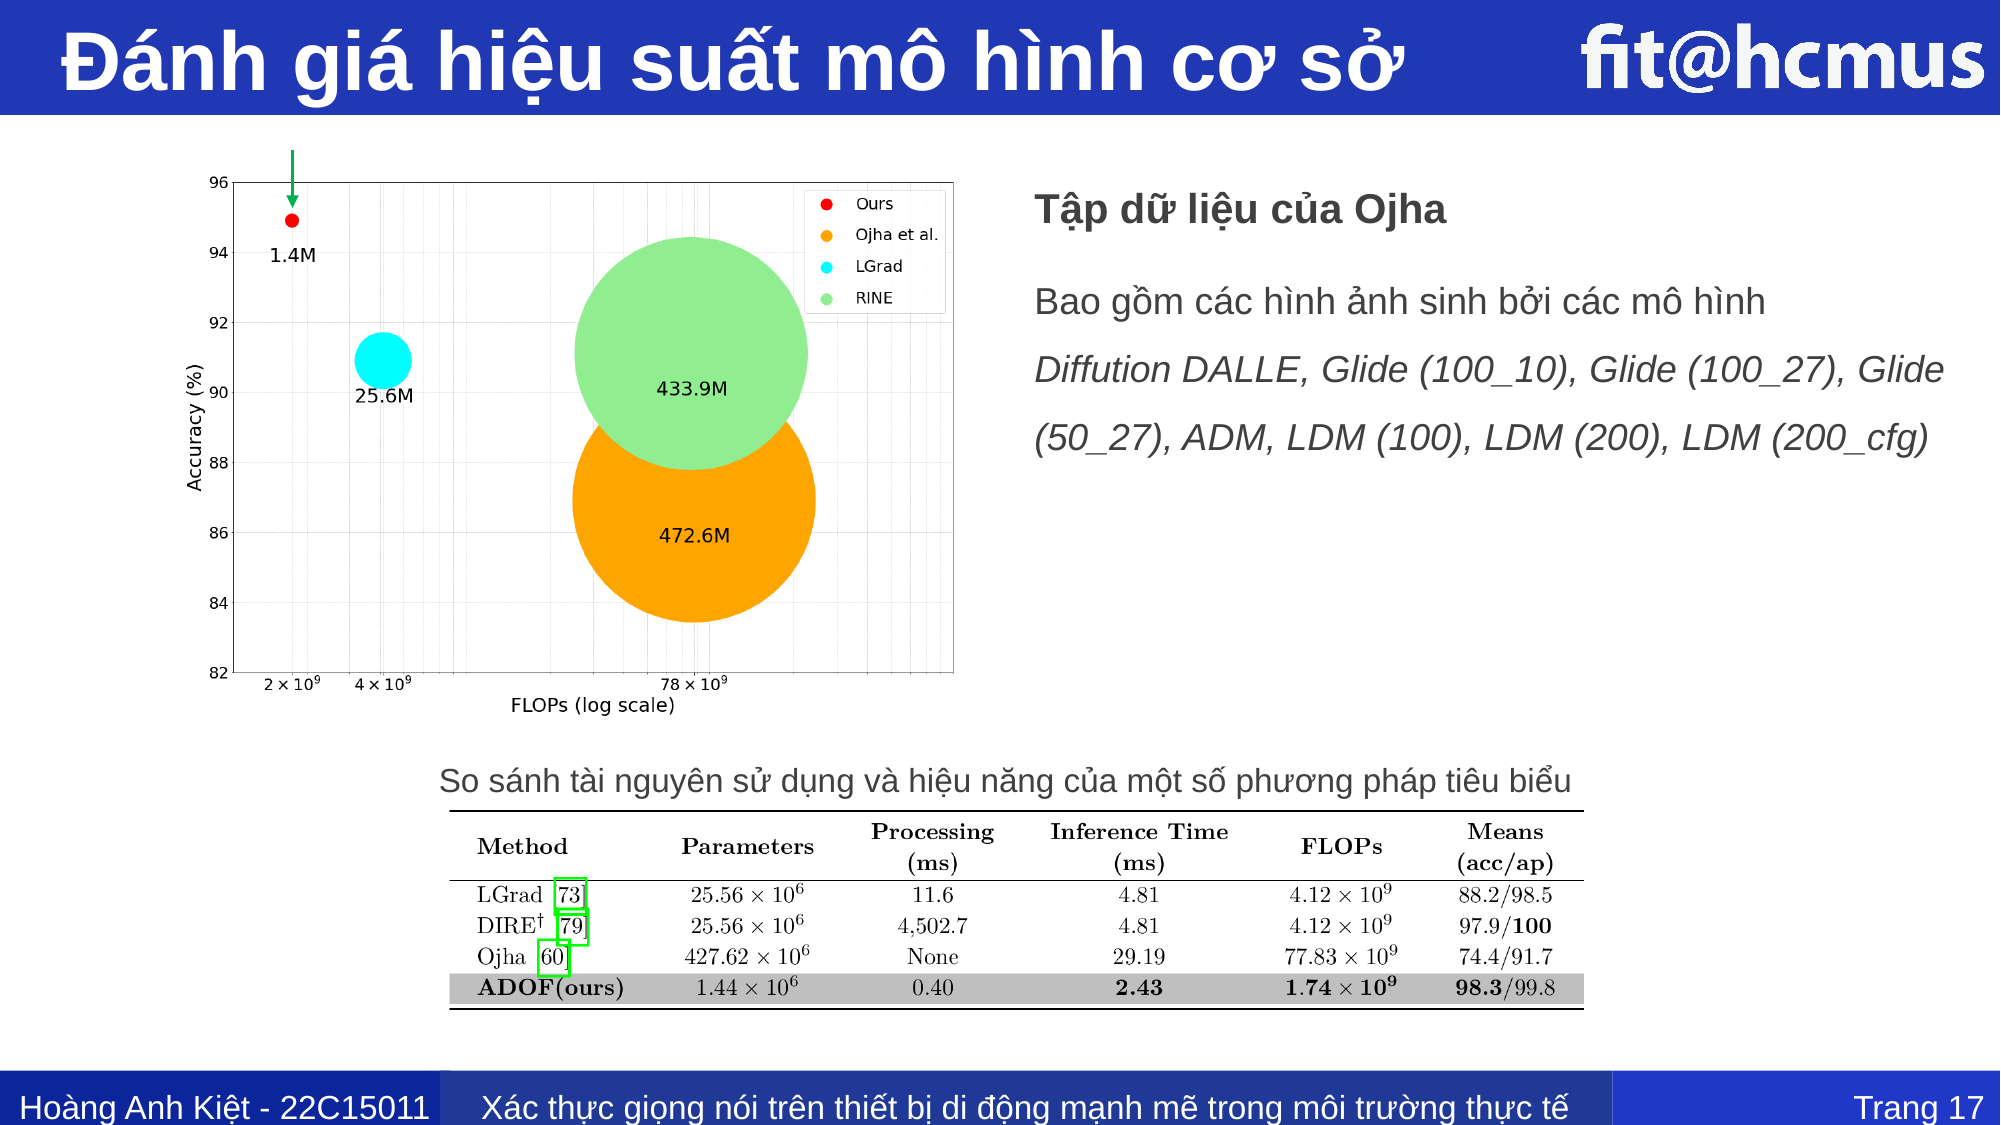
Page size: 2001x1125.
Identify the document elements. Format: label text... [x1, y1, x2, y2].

text_box So sánh tài nguyên sử dụng và hiệu năng của một số phương pháp tiêu biểu [423, 751, 1650, 806]
picture [447, 806, 1592, 1013]
picture [182, 171, 957, 721]
text_box Tập dữ liệu của Ojha [1019, 174, 1591, 239]
text_box Bao gồm các hình ảnh sinh bởi các mô hình Diffution DALLE, Glide (100_10), Glide (100_27), Glide (50_27), ADM, LDM (100), LDM (200), LDM (200_cfg) [1019, 247, 1985, 465]
picture [1478, 0, 2000, 190]
text_box Đánh giá hiệu suất mô hình cơ sở [0, 0, 1473, 115]
